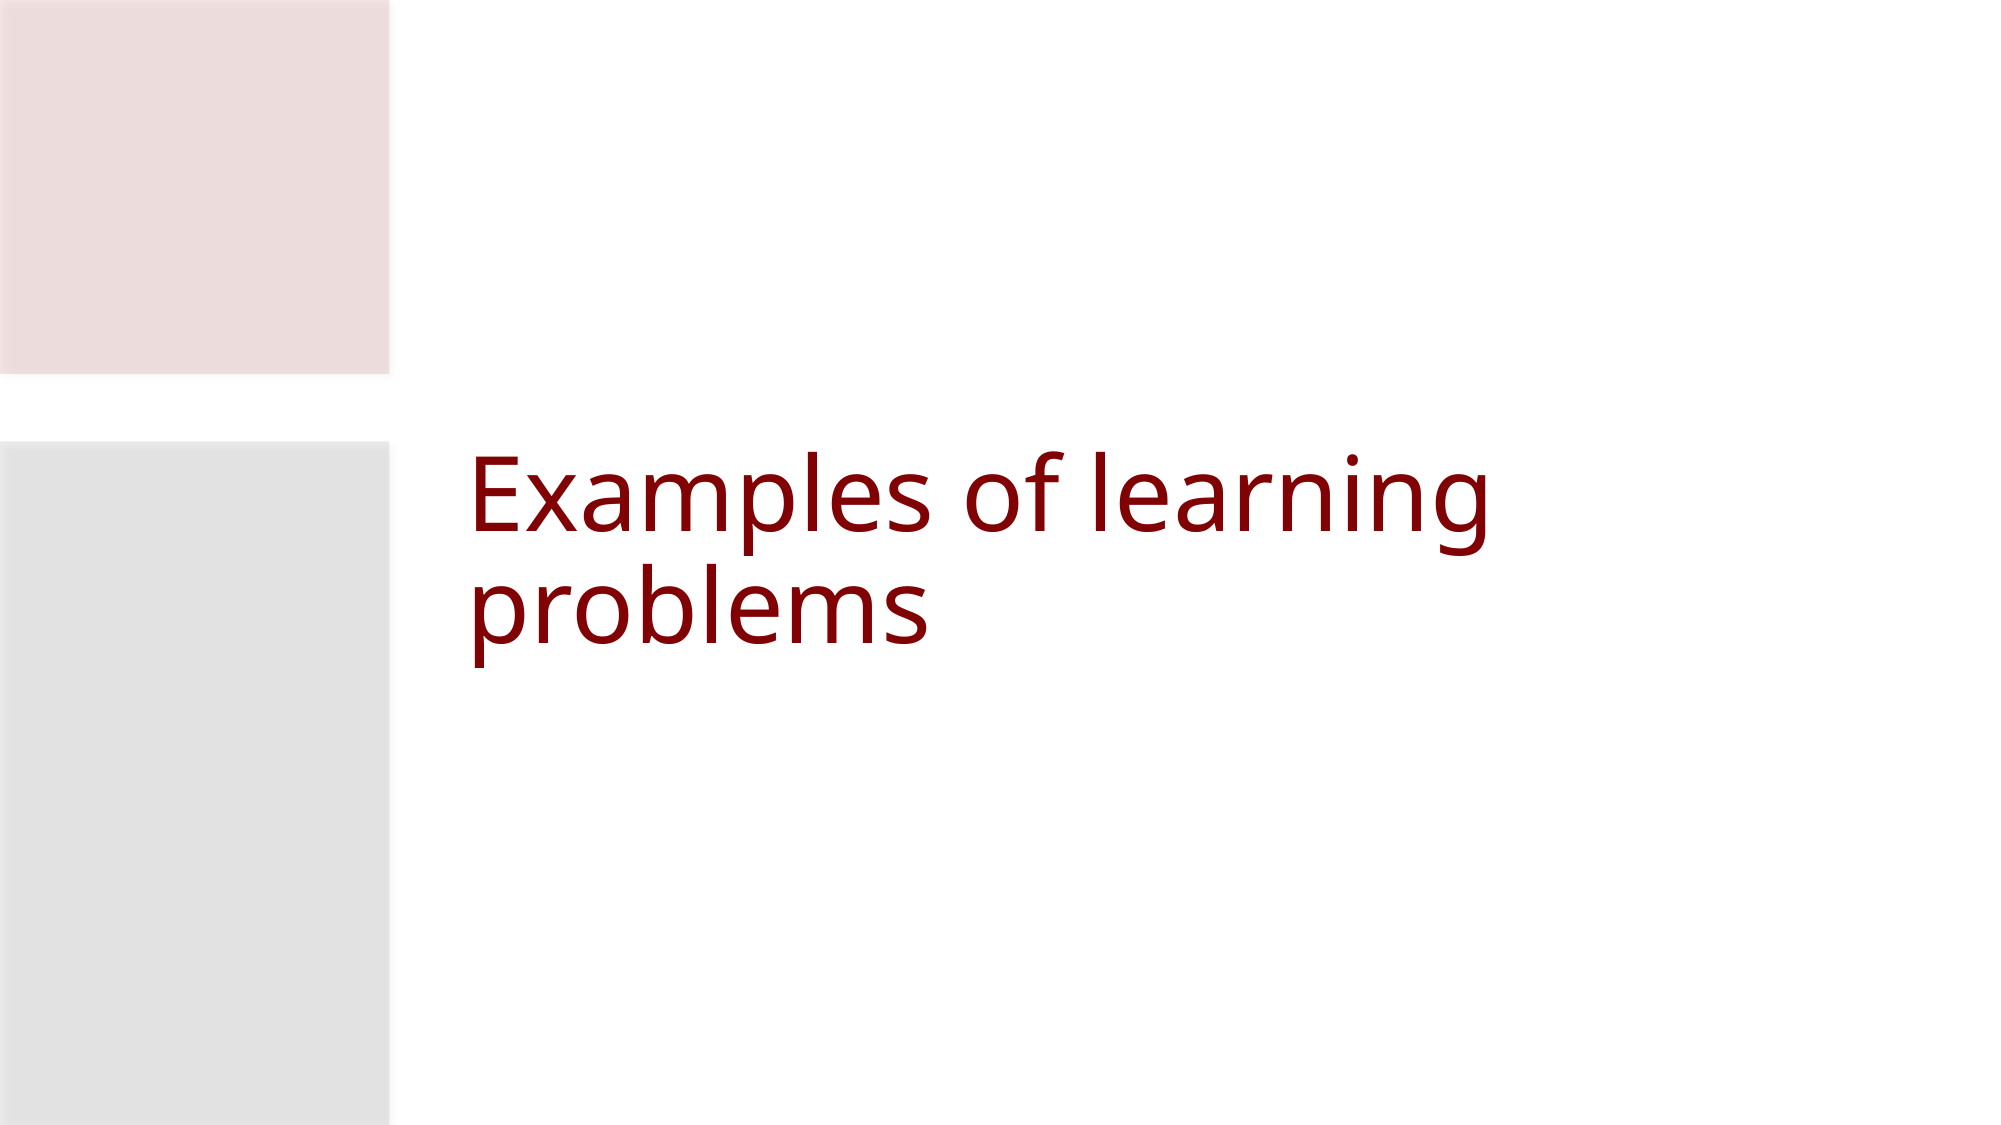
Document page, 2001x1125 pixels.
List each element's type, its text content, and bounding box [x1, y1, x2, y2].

title Examples of learning problems [466, 441, 1918, 1010]
